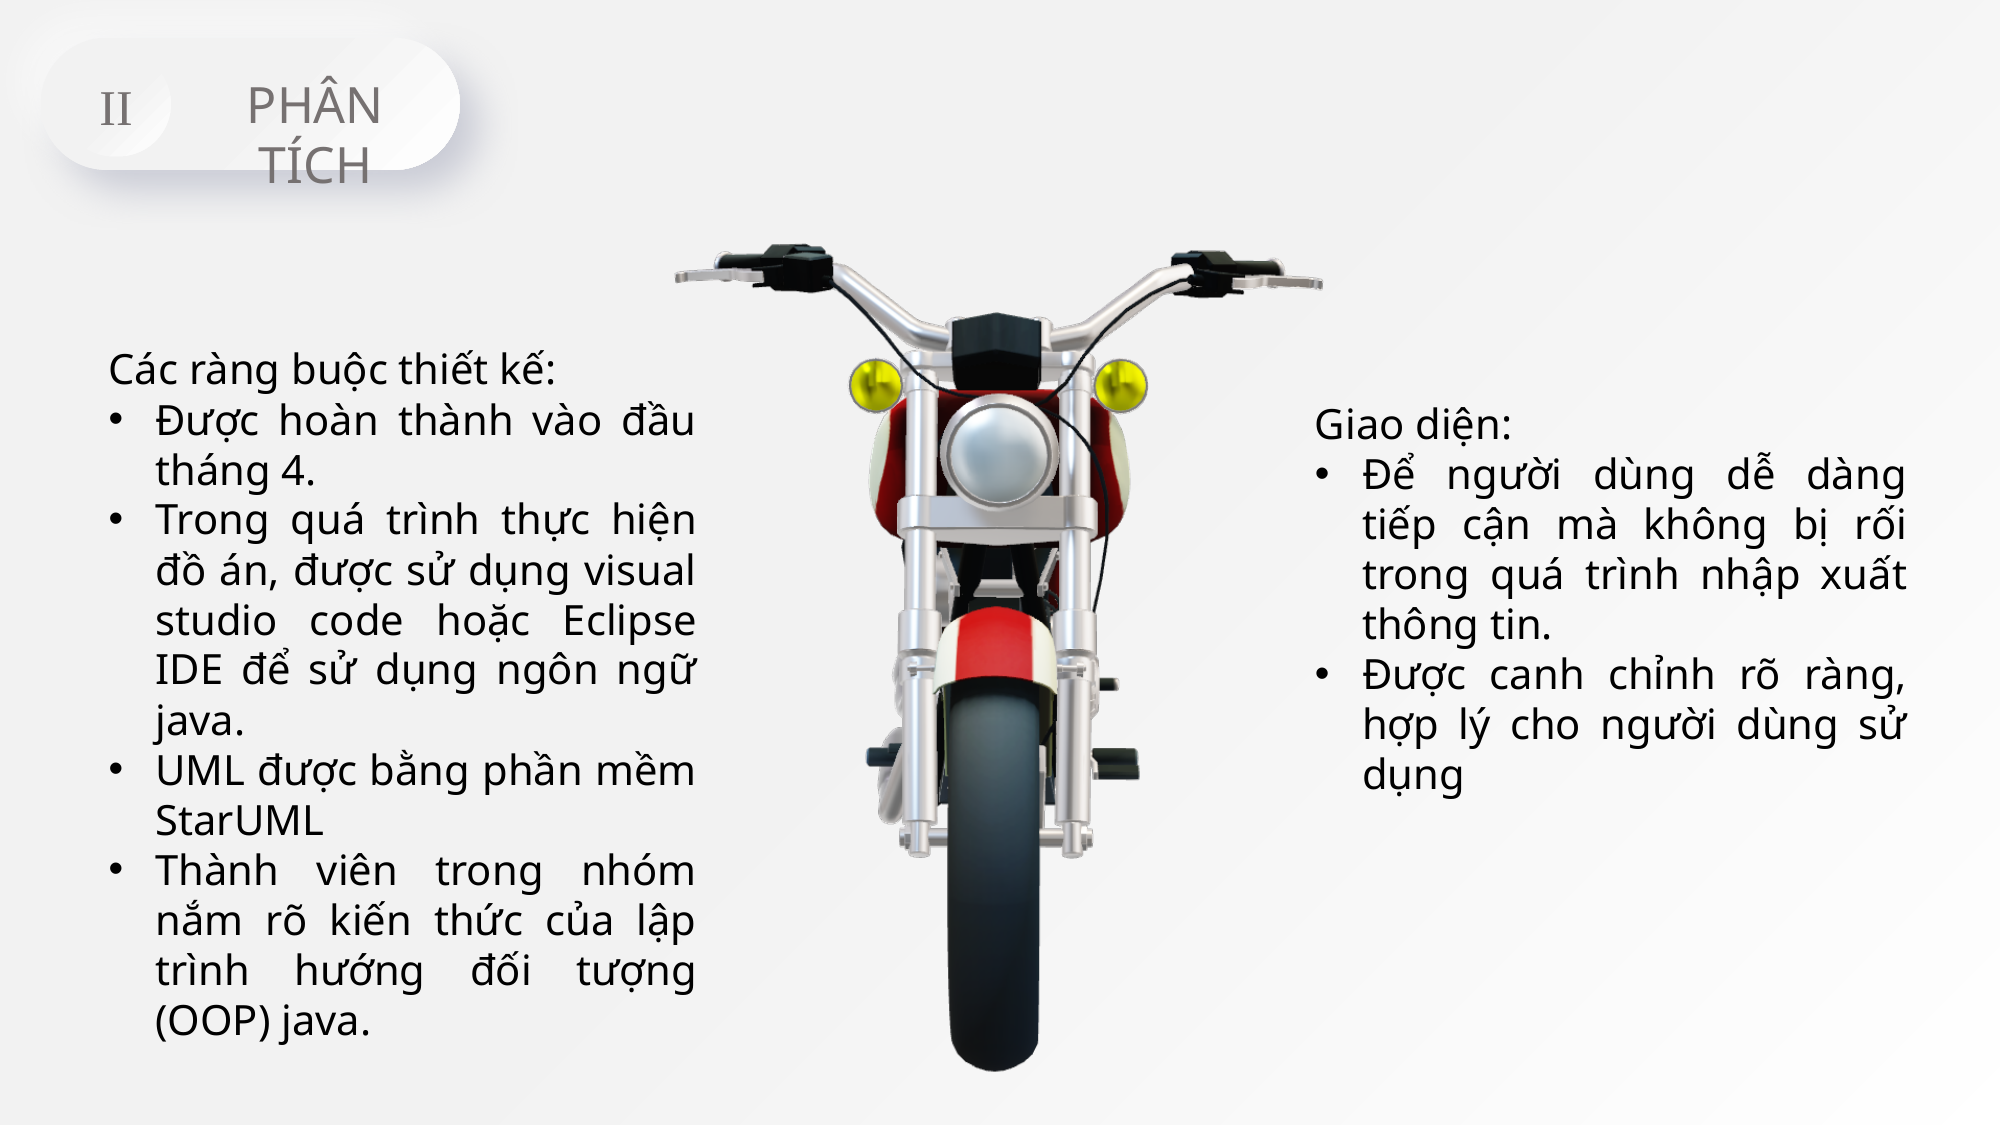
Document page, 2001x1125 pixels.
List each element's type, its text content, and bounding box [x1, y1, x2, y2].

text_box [60, 50, 172, 157]
text_box Các ràng buộc thiết kế: Được hoàn thành vào đầu tháng 4. Trong quá trình thực hiện đồ án, được sử dụng visual studio code hoặc Eclipse IDE để sử dụng ngôn ngữ java. UML được bằng phần mềm StarUML Thành viên trong nhóm nắm rõ kiến thức của lập trình hướng đối tượng (OOP) java. [93, 335, 712, 1051]
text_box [40, 37, 460, 170]
text_box Giao diện: Để người dùng dễ dàng tiếp cận mà không bị rối trong quá trình nhập xuất thông tin. Được canh chỉnh rõ ràng, hợp lý cho người dùng sử dụng [1300, 390, 1922, 806]
picture [666, 43, 1334, 1082]
